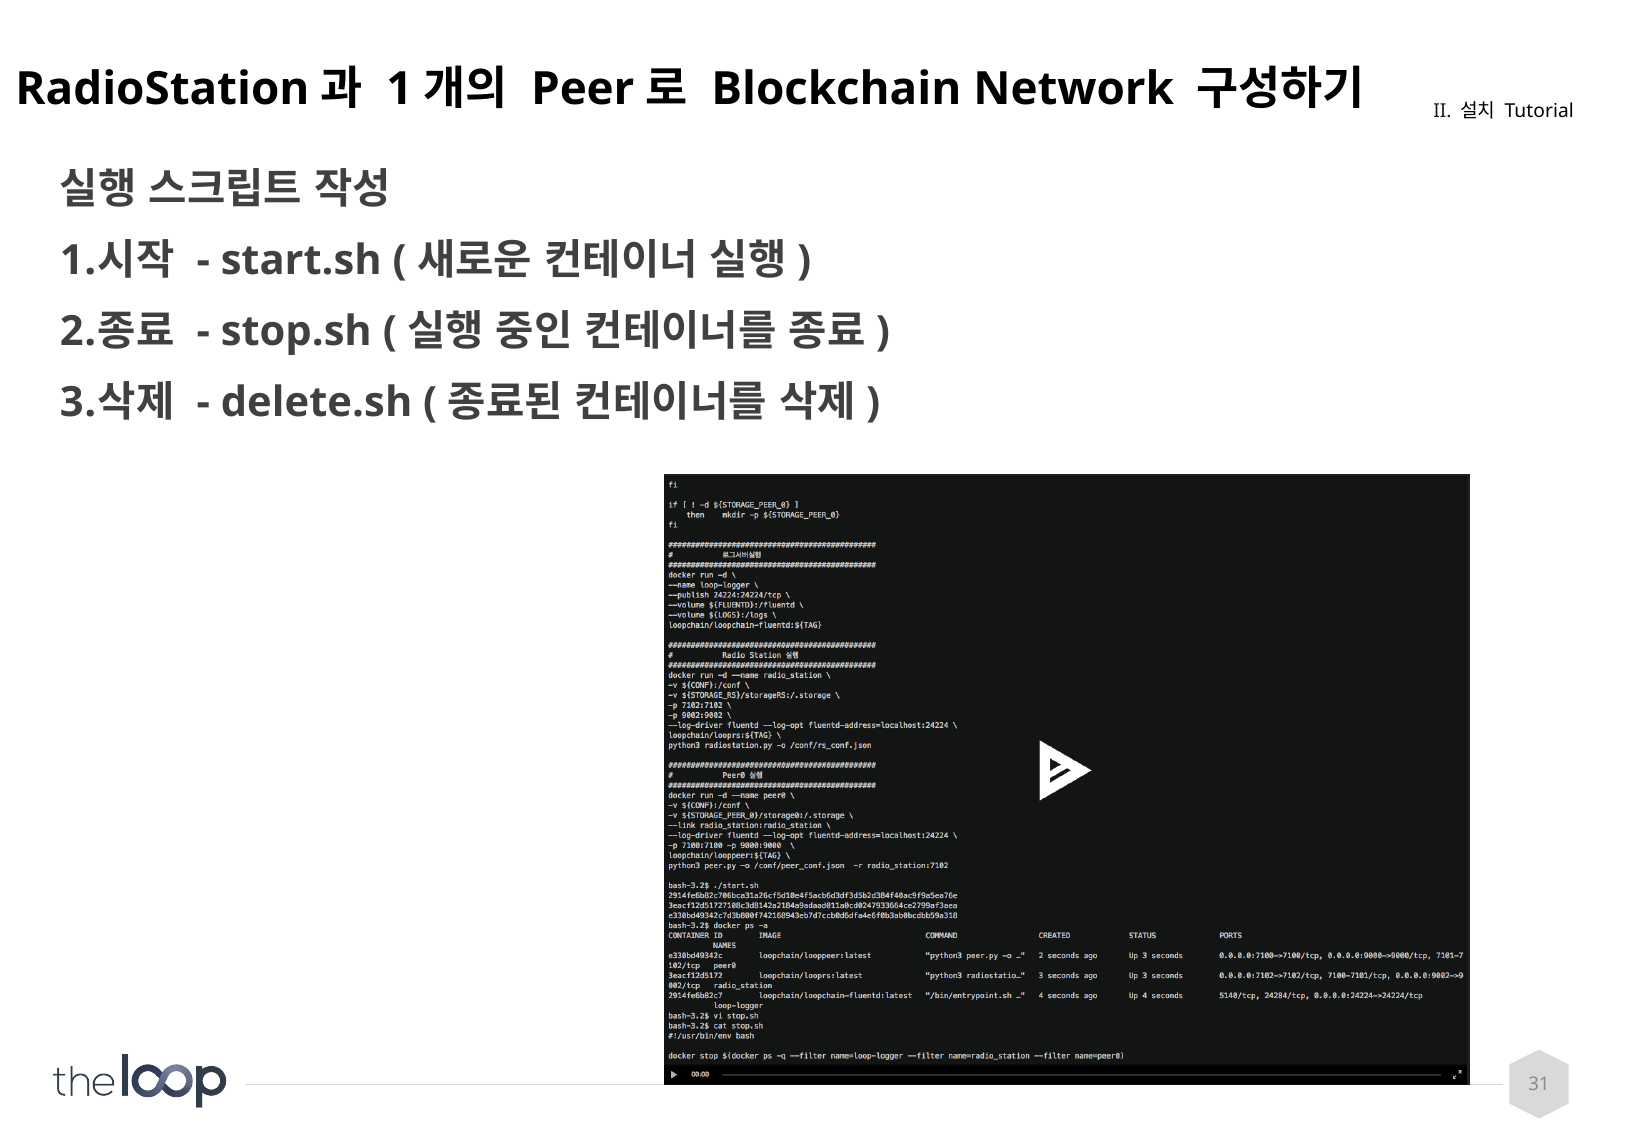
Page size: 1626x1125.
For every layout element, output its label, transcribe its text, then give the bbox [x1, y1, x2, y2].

list 실행 스크립트 작성 시작 - start.sh (새로운 컨테이너 실행) 종료 - stop.sh (실행 중인 컨테이너를 종료) 삭제 - delete.sh (종료된 컨테이너를 삭제) [44, 154, 1531, 1088]
text_box II. 설치 Tutorial [1271, 93, 1589, 130]
title RadioStation과 1개의 Peer로 Blockchain Network 구성하기 [0, 59, 1470, 121]
picture [21, 1021, 258, 1125]
picture [664, 474, 1470, 1085]
slide_number 31 [1497, 1054, 1581, 1115]
